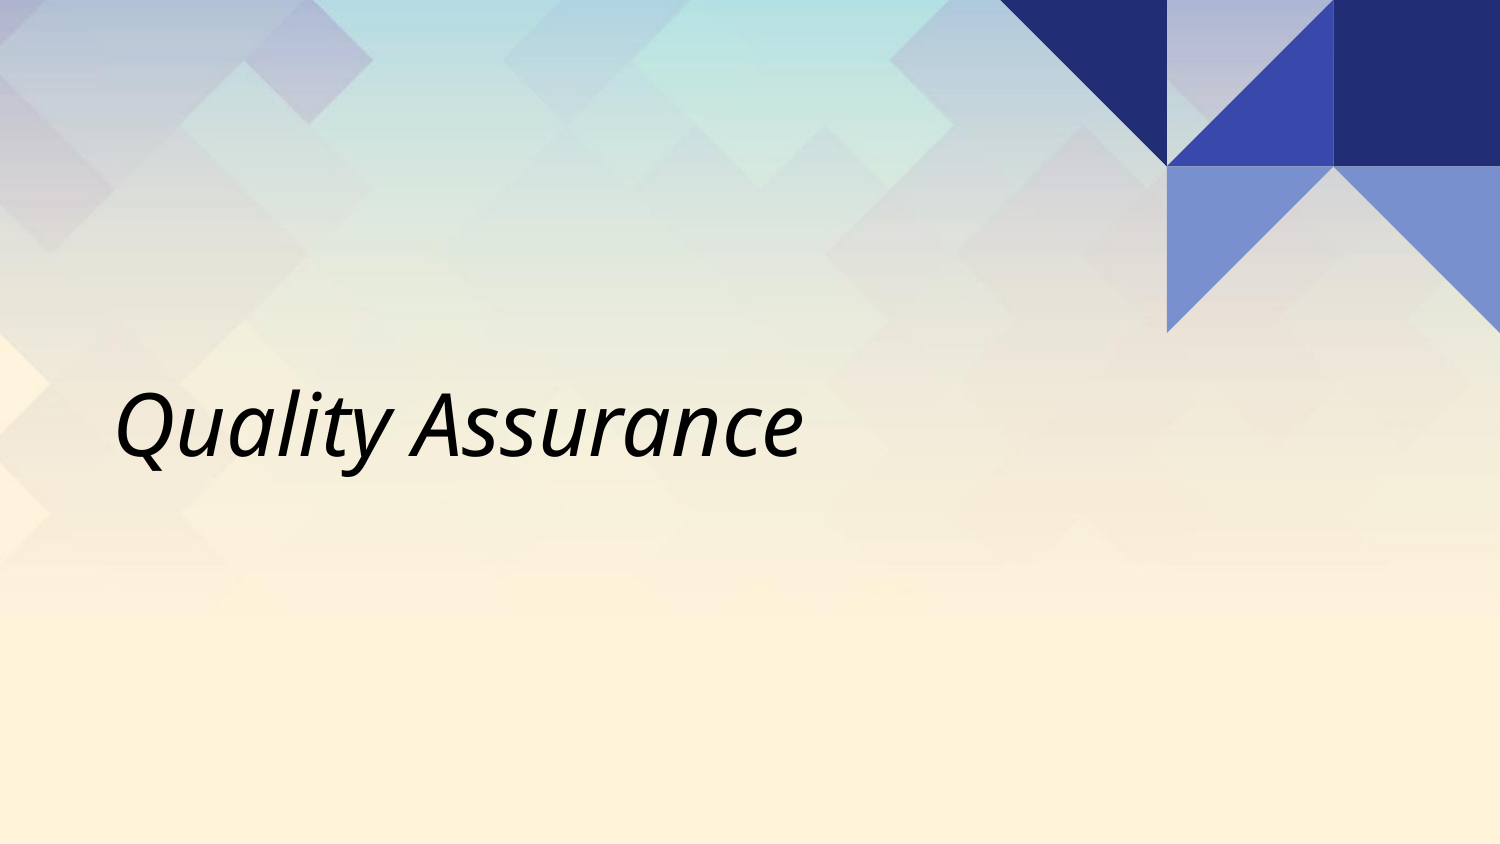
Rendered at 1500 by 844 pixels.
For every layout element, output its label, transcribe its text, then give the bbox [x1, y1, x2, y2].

picture [1167, 0, 1332, 165]
text_box Quality Assurance [98, 353, 1447, 491]
picture [0, 0, 1500, 844]
